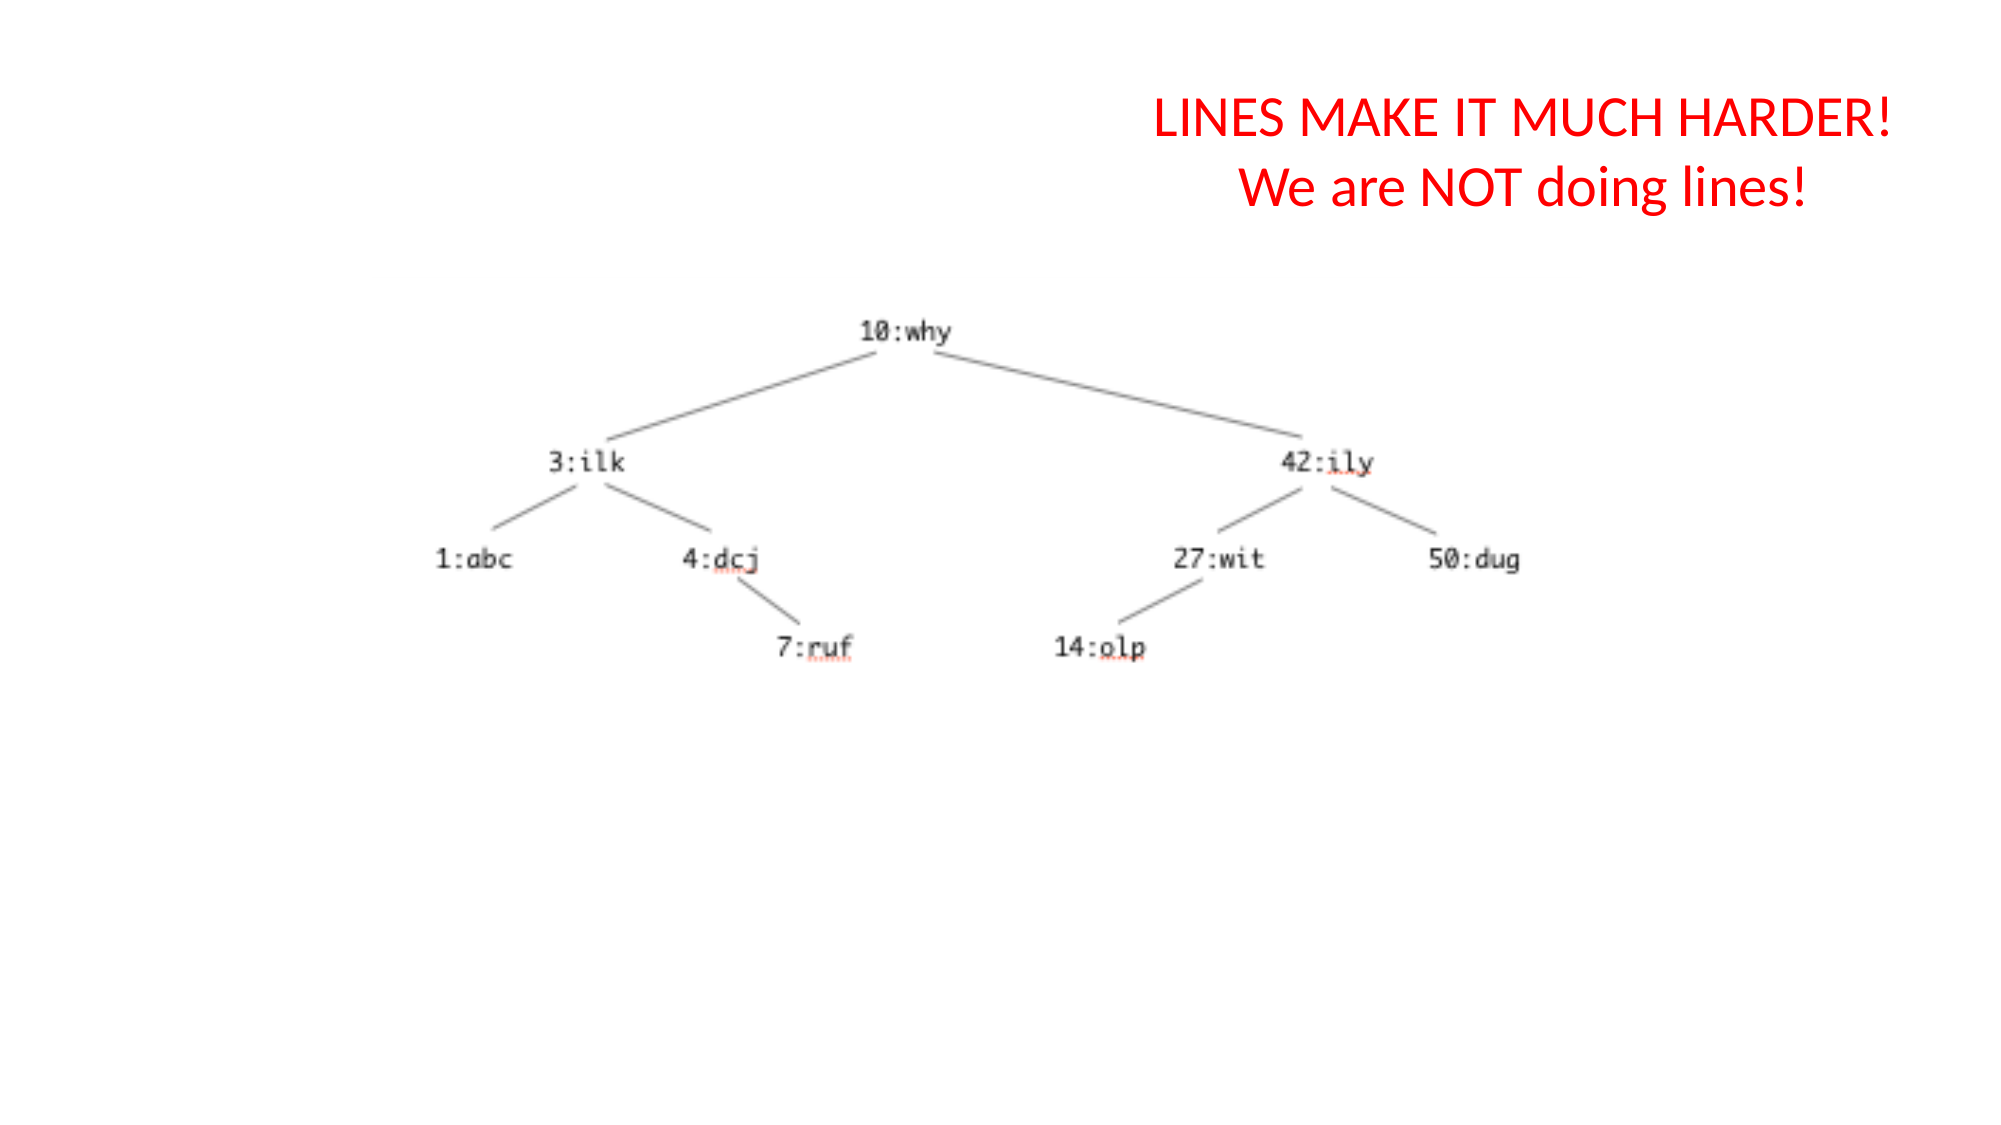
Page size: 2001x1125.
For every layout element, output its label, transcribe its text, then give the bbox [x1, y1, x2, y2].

text_box LINES MAKE IT MUCH HARDER! We are NOT doing lines! [1082, 70, 1966, 226]
picture [372, 276, 1582, 697]
